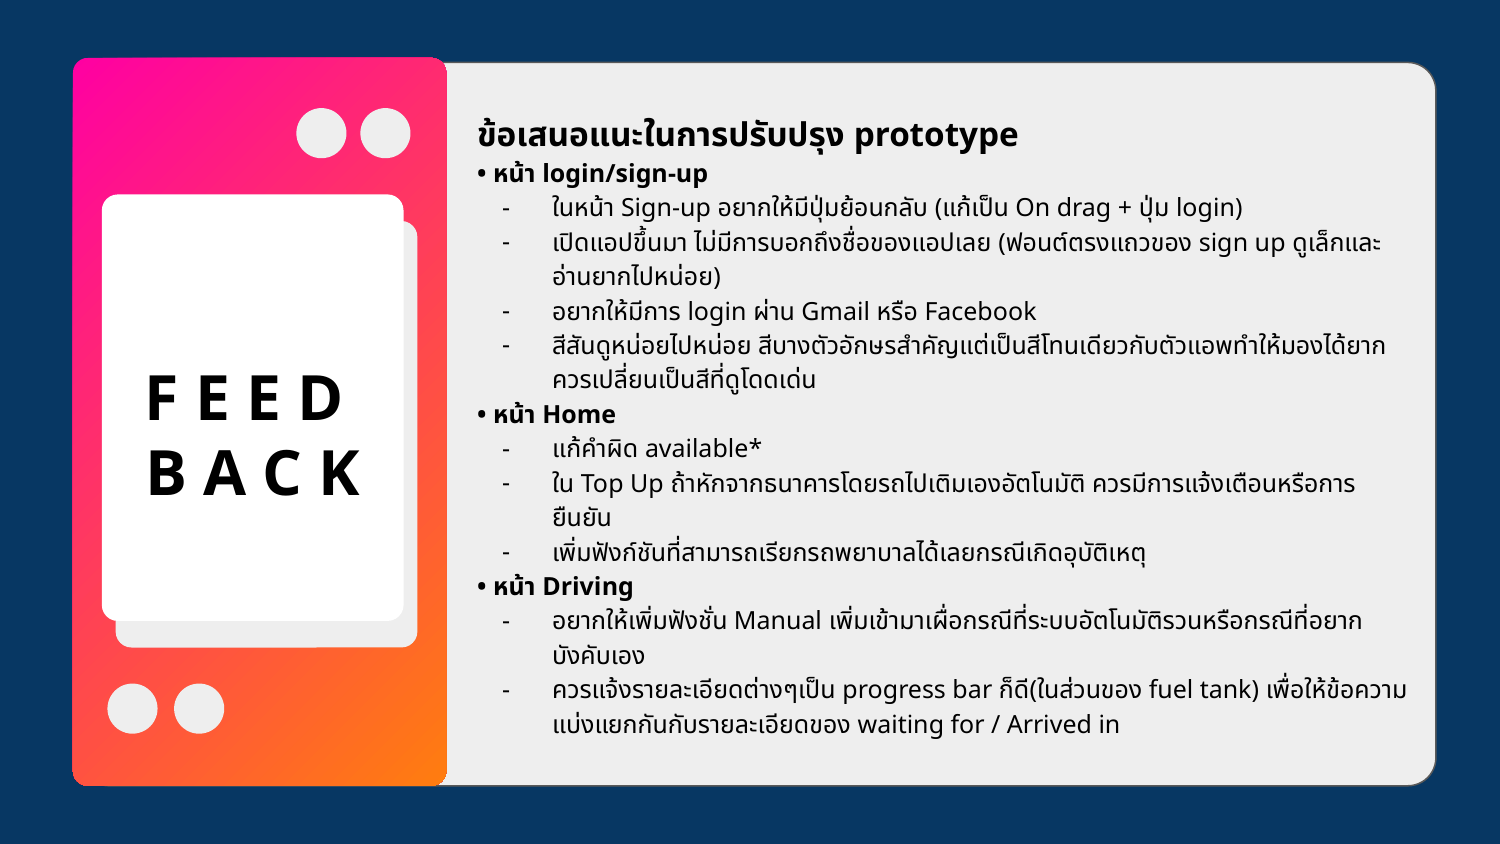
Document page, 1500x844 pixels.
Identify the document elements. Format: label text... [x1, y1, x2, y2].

text_box [174, 683, 225, 734]
text_box [101, 194, 404, 621]
text_box ข้อเสนอแนะในการปรับปรุง prototype • หน้า login/sign-up ในหน้า Sign-up อยากให้มีปุ่มย้อนกลับ (แก้เป็น On drag + ปุ่ม login) เปิดแอปขึ้นมา ไม่มีการบอกถึงชื่อของแอปเลย (ฟอนต์ตรงแถวของ sign up ดูเล็กและอ่านยากไปหน่อย) อยากให้มีการ login ผ่าน Gmail หรือ Facebook สีสันดูหน่อยไปหน่อย สีบางตัวอักษรสำคัญแต่เป็นสีโทนเดียวกับตัวแอพทำให้มองได้ยากควรเปลี่ยนเป็นสีที่ดูโดดเด่น • หน้า Home แก้คำผิด available* ใน Top Up ถ้าหักจากธนาคารโดยรถไปเติมเองอัตโนมัติ ควรมีการแจ้งเตือนหรือการยืนยัน เพิ่มฟังก์ชันที่สามารถเรียกรถพยาบาลได้เลยกรณีเกิดอุบัติเหตุ • หน้า Driving อยากให้เพิ่มฟังชั่น Manual เพิ่มเข้ามาเผื่อกรณีที่ระบบอัตโนมัติรวนหรือกรณีที่อยากบังคับเอง ควรแจ้งรายละเอียดต่างๆเป็น progress bar ก็ดี(ในส่วนของ fuel tank) เพื่อให้ข้อความแบ่งแยกกันกับรายละเอียดของ waiting for / Arrived in [462, 91, 1429, 754]
text_box [72, 57, 447, 786]
text_box [115, 221, 418, 648]
text_box [436, 62, 1436, 786]
text_box [107, 683, 158, 734]
text_box [360, 108, 411, 159]
text_box [296, 108, 347, 159]
text_box F E E D B A C K [125, 343, 380, 524]
text_box [125, 414, 408, 638]
